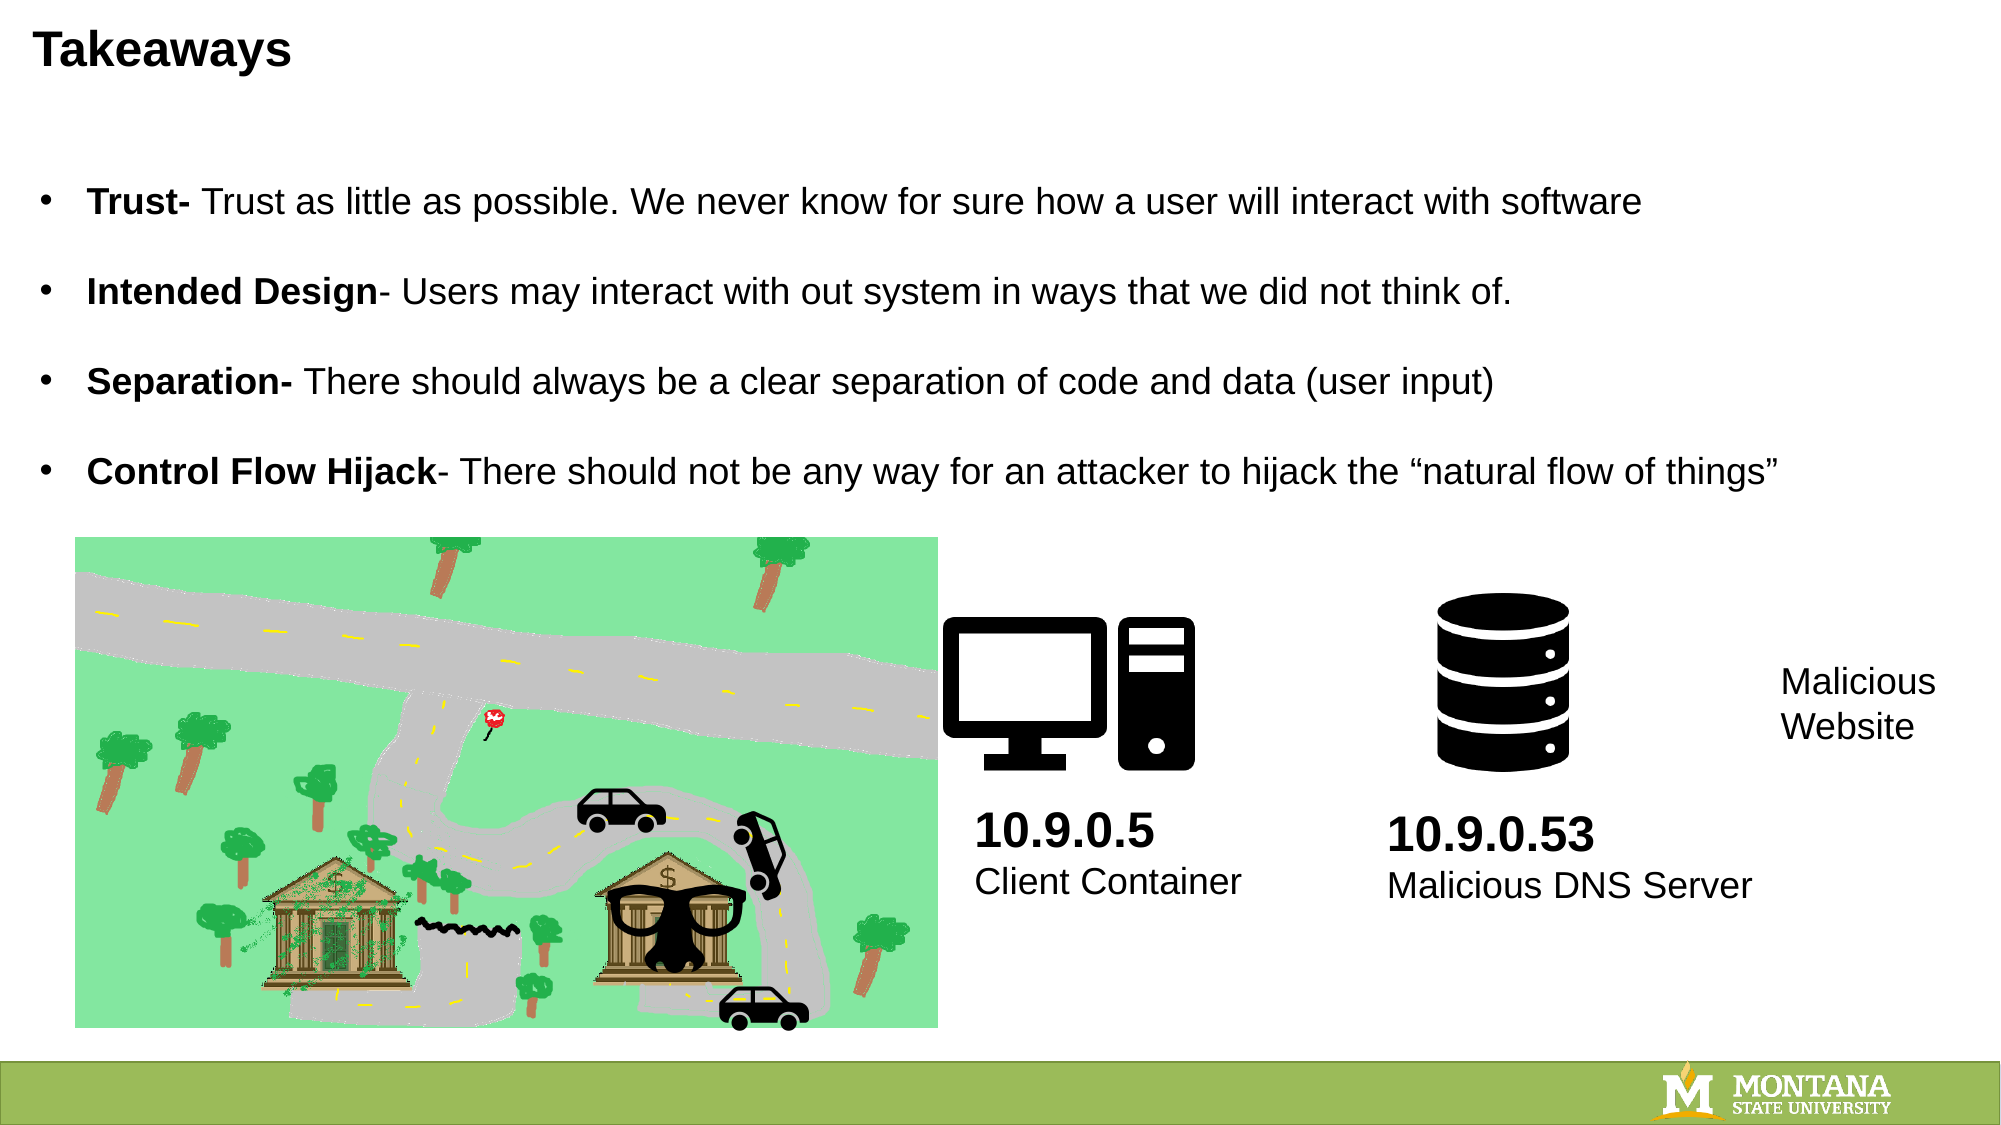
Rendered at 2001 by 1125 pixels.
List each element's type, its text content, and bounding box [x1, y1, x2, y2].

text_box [1892, 1060, 2000, 1125]
text_box 10.9.0.5 Client Container [959, 789, 1258, 910]
text_box 10.9.0.53 Malicious DNS Server [1372, 793, 1768, 914]
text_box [0, 1060, 1647, 1125]
text_box Takeaways [0, 8, 825, 84]
picture [1389, 569, 1616, 795]
text_box Malicious Website [1765, 649, 2000, 755]
picture [1649, 1060, 1892, 1122]
picture [74, 537, 1201, 1057]
text_box Trust- Trust as little as possible. We never know for sure how a user will interact with software Intended Design- Users may interact with out system in ways that we did not think of. Separation- There should always be a clear separation of code and data (user input) Control Flow Hijack- There should not be any way for an attacker to hijack the “natural flow of things” [24, 124, 1813, 500]
